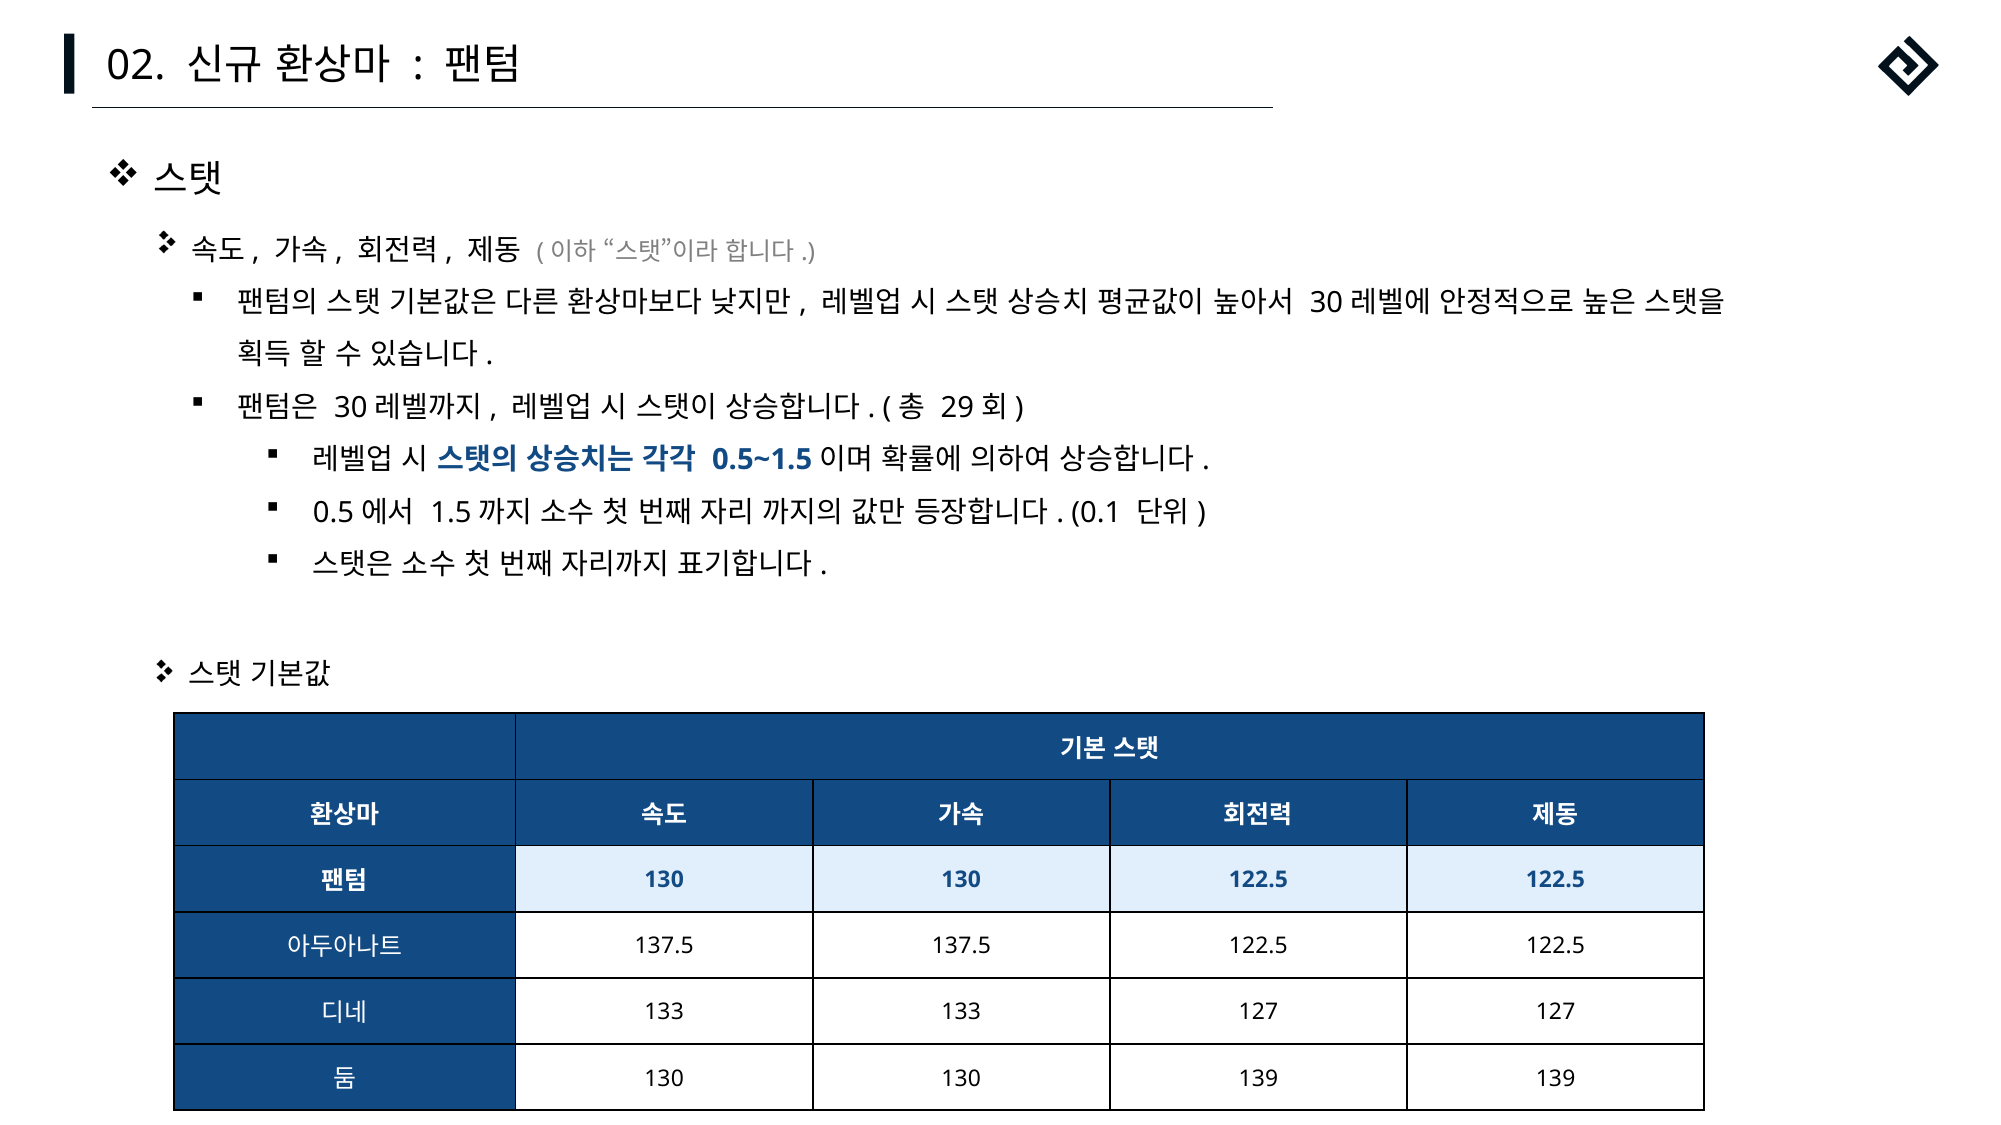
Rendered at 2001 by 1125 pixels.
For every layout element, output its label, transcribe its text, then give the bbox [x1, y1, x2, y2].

table_cell 127 [1111, 979, 1406, 1043]
table_header [175, 714, 515, 779]
table_cell 회전력 [1111, 780, 1406, 845]
text_box 스탯 [91, 125, 1750, 208]
table_cell 환상마 [175, 780, 515, 845]
table_cell 122.5 [1408, 846, 1703, 911]
text_box [63, 32, 76, 95]
text_box 스탯 기본값 [173, 631, 1788, 699]
table_cell 팬텀 [175, 846, 515, 911]
text_box 속도, 가속, 회전력, 제동 (이하 “스탯”이라 합니다.) 팬텀의 스탯 기본값은 다른 환상마보다 낮지만, 레벨업 시 스탯 상승치 평균값이 높아서 30레벨에 안정적으로 높은 스탯을 획득 할 수 있습니다. 팬텀은 30레벨까지, 레벨업 시 스탯이 상승합니다. (총 29회) 레벨업 시 스탯의 상승치는 각각 0.5~1.5이며 확률에 의하여 상승합니다. 0.5에서 1.5까지 소수 첫 번째 자리 까지의 값만 등장합니다. (0.1 단위) 스탯은 소수 첫 번째 자리까지 표기합니다. [176, 205, 1878, 641]
table_cell 122.5 [1408, 913, 1703, 977]
table_cell 133 [516, 979, 812, 1043]
picture [150, 225, 177, 257]
table_cell 130 [516, 846, 812, 911]
table_cell 제동 [1408, 780, 1703, 845]
table_cell 137.5 [516, 913, 812, 977]
table_cell 122.5 [1111, 846, 1406, 911]
table_cell 137.5 [814, 913, 1109, 977]
table_cell 130 [814, 846, 1109, 911]
table_cell 속도 [516, 780, 812, 845]
table_cell 130 [516, 1045, 812, 1109]
table_cell 아두아나트 [175, 913, 515, 977]
table_cell 139 [1408, 1045, 1703, 1109]
text_box 02. 신규 환상마 : 팬텀 [91, 30, 796, 95]
table_cell 127 [1408, 979, 1703, 1043]
table_cell 둠 [175, 1045, 515, 1109]
table_cell 139 [1111, 1045, 1406, 1109]
table_cell 130 [814, 1045, 1109, 1109]
table_cell 133 [814, 979, 1109, 1043]
picture [1877, 35, 1940, 97]
table_cell 122.5 [1111, 913, 1406, 977]
picture [147, 654, 175, 686]
table_cell 가속 [814, 780, 1109, 845]
table_cell 디네 [175, 979, 515, 1043]
table_header 기본 스탯 [516, 714, 1703, 779]
